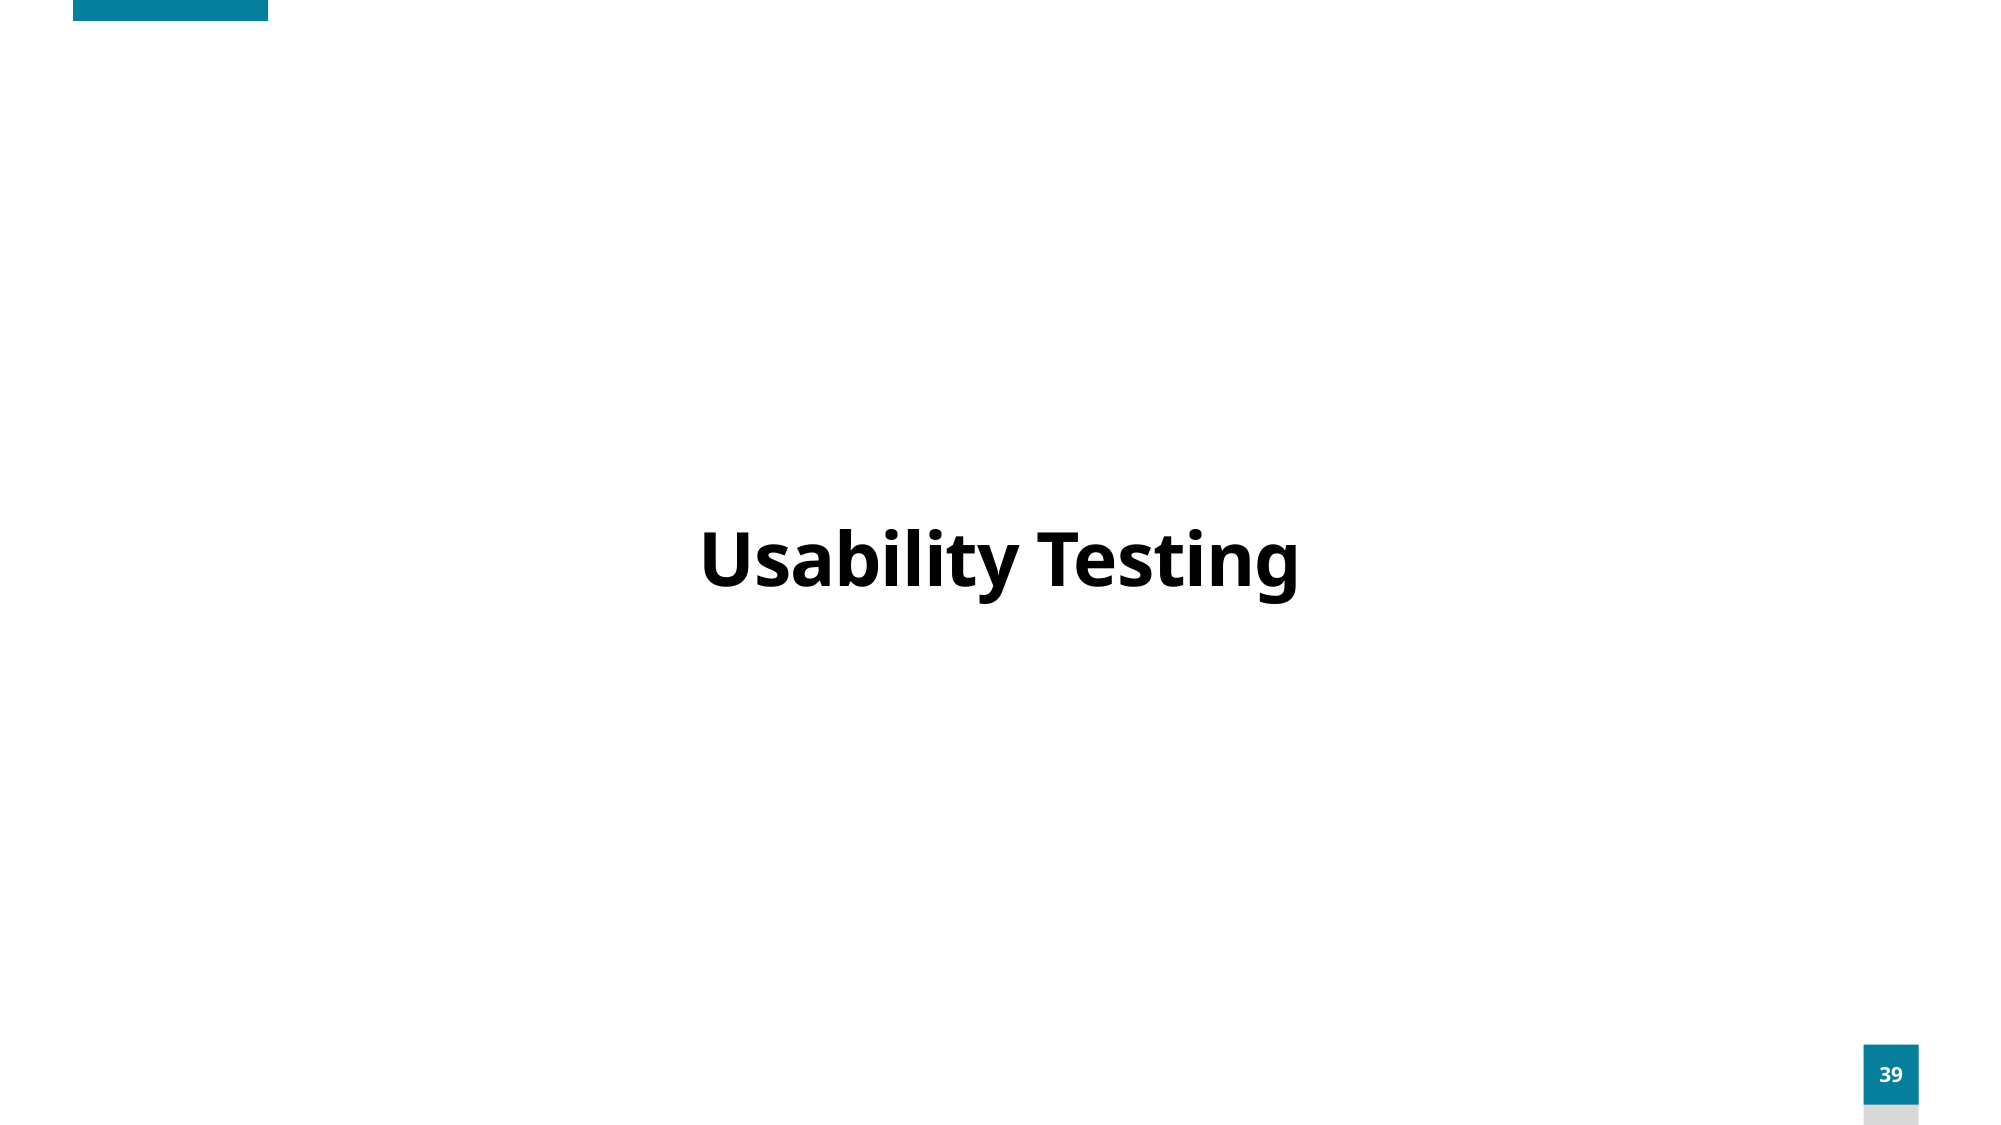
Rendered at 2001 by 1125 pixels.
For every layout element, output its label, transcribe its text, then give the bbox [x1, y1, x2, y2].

title Usability Testing [83, 514, 1917, 611]
